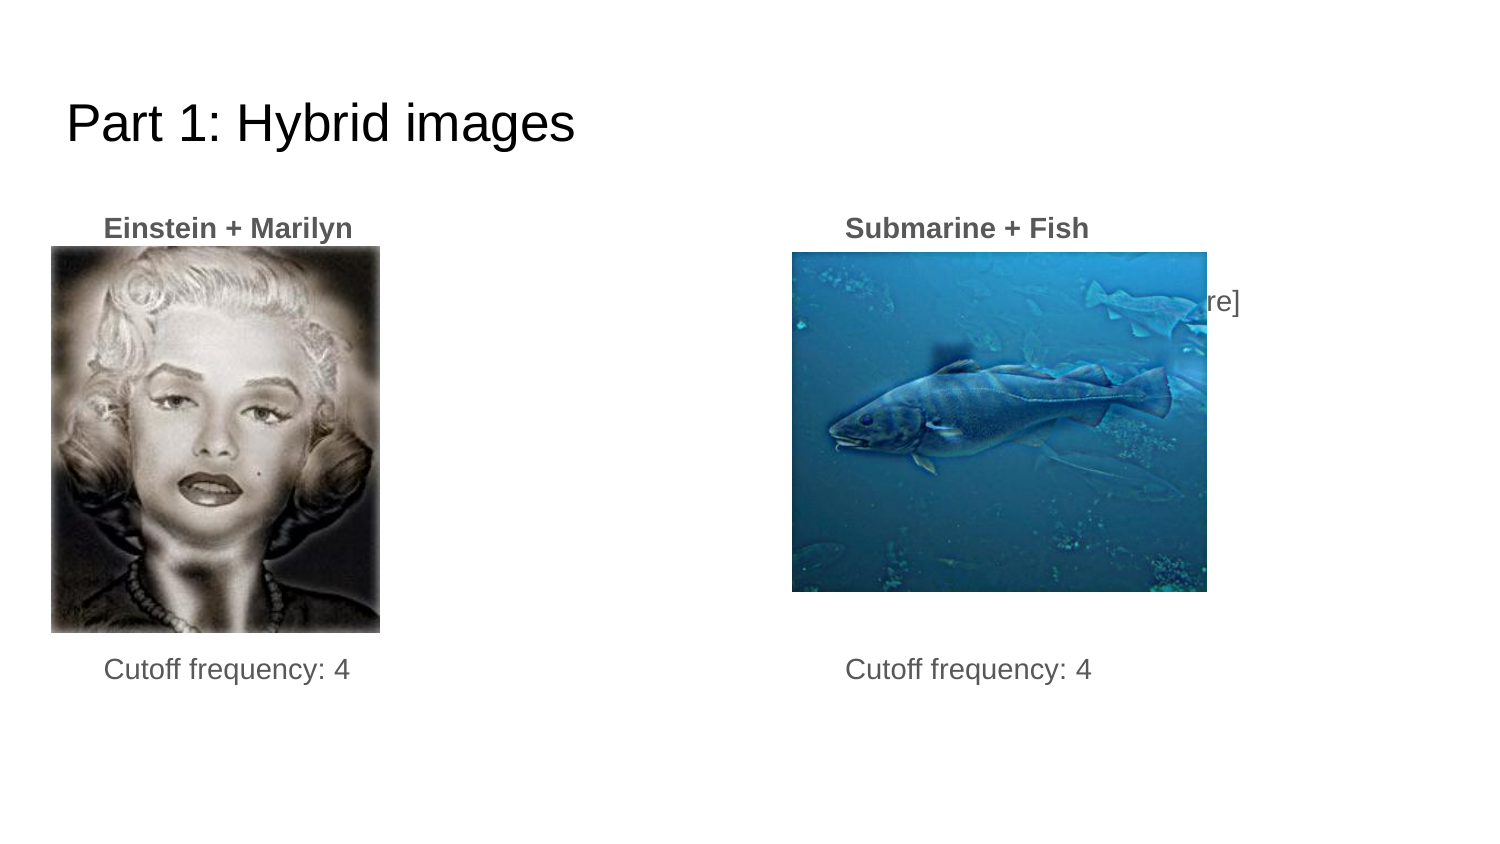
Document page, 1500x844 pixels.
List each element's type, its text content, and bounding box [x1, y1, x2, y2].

picture [792, 252, 1207, 592]
list Einstein + Marilyn [insert your hybrid Cutoff frequency: 4 [51, 189, 708, 750]
list Submarine + Fish [insert your hybrid image here] Cutoff frequency: 4 [792, 189, 1449, 750]
picture [50, 245, 380, 633]
title Part 1: Hybrid images [51, 72, 1449, 167]
